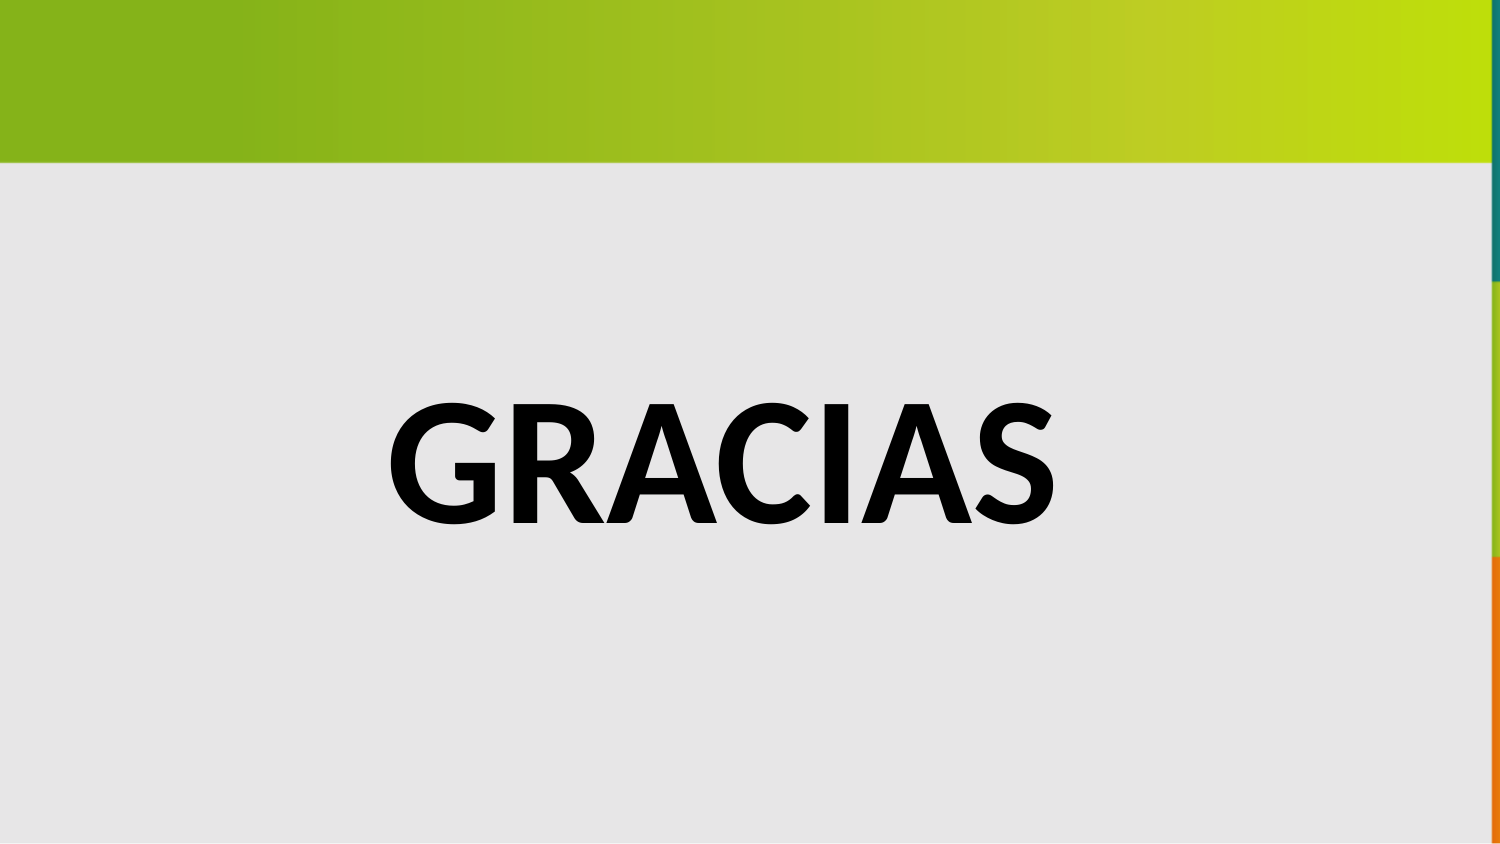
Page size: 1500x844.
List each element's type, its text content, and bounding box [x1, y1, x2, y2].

text_box GRACIAS [298, 333, 1148, 568]
picture [0, 0, 1500, 844]
